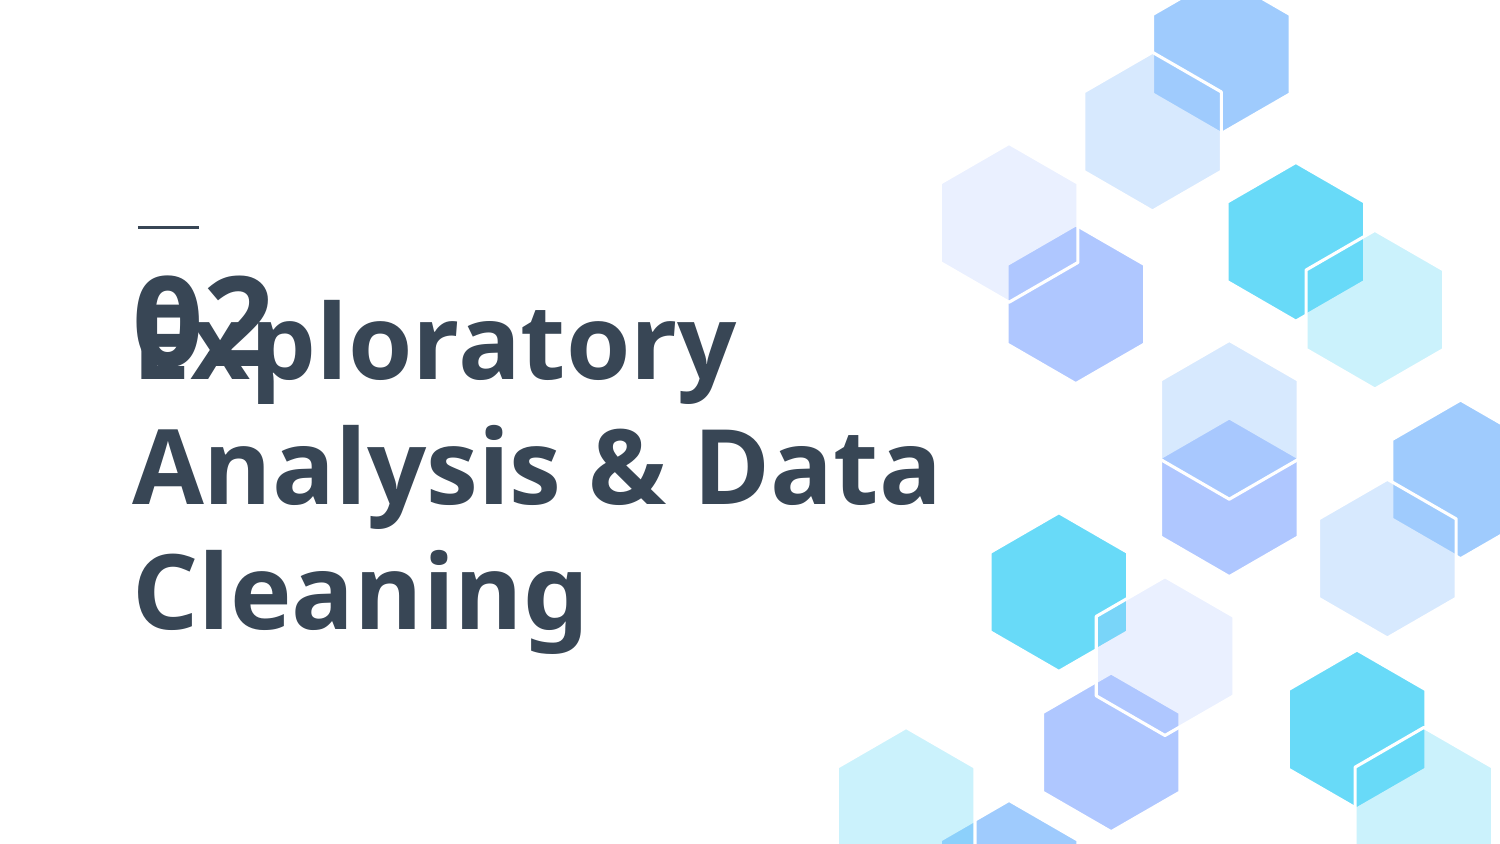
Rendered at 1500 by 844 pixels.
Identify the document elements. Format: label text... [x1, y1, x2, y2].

title 02 [116, 240, 325, 391]
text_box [837, 0, 1500, 844]
title Exploratory Analysis & Data Cleaning [116, 391, 832, 666]
